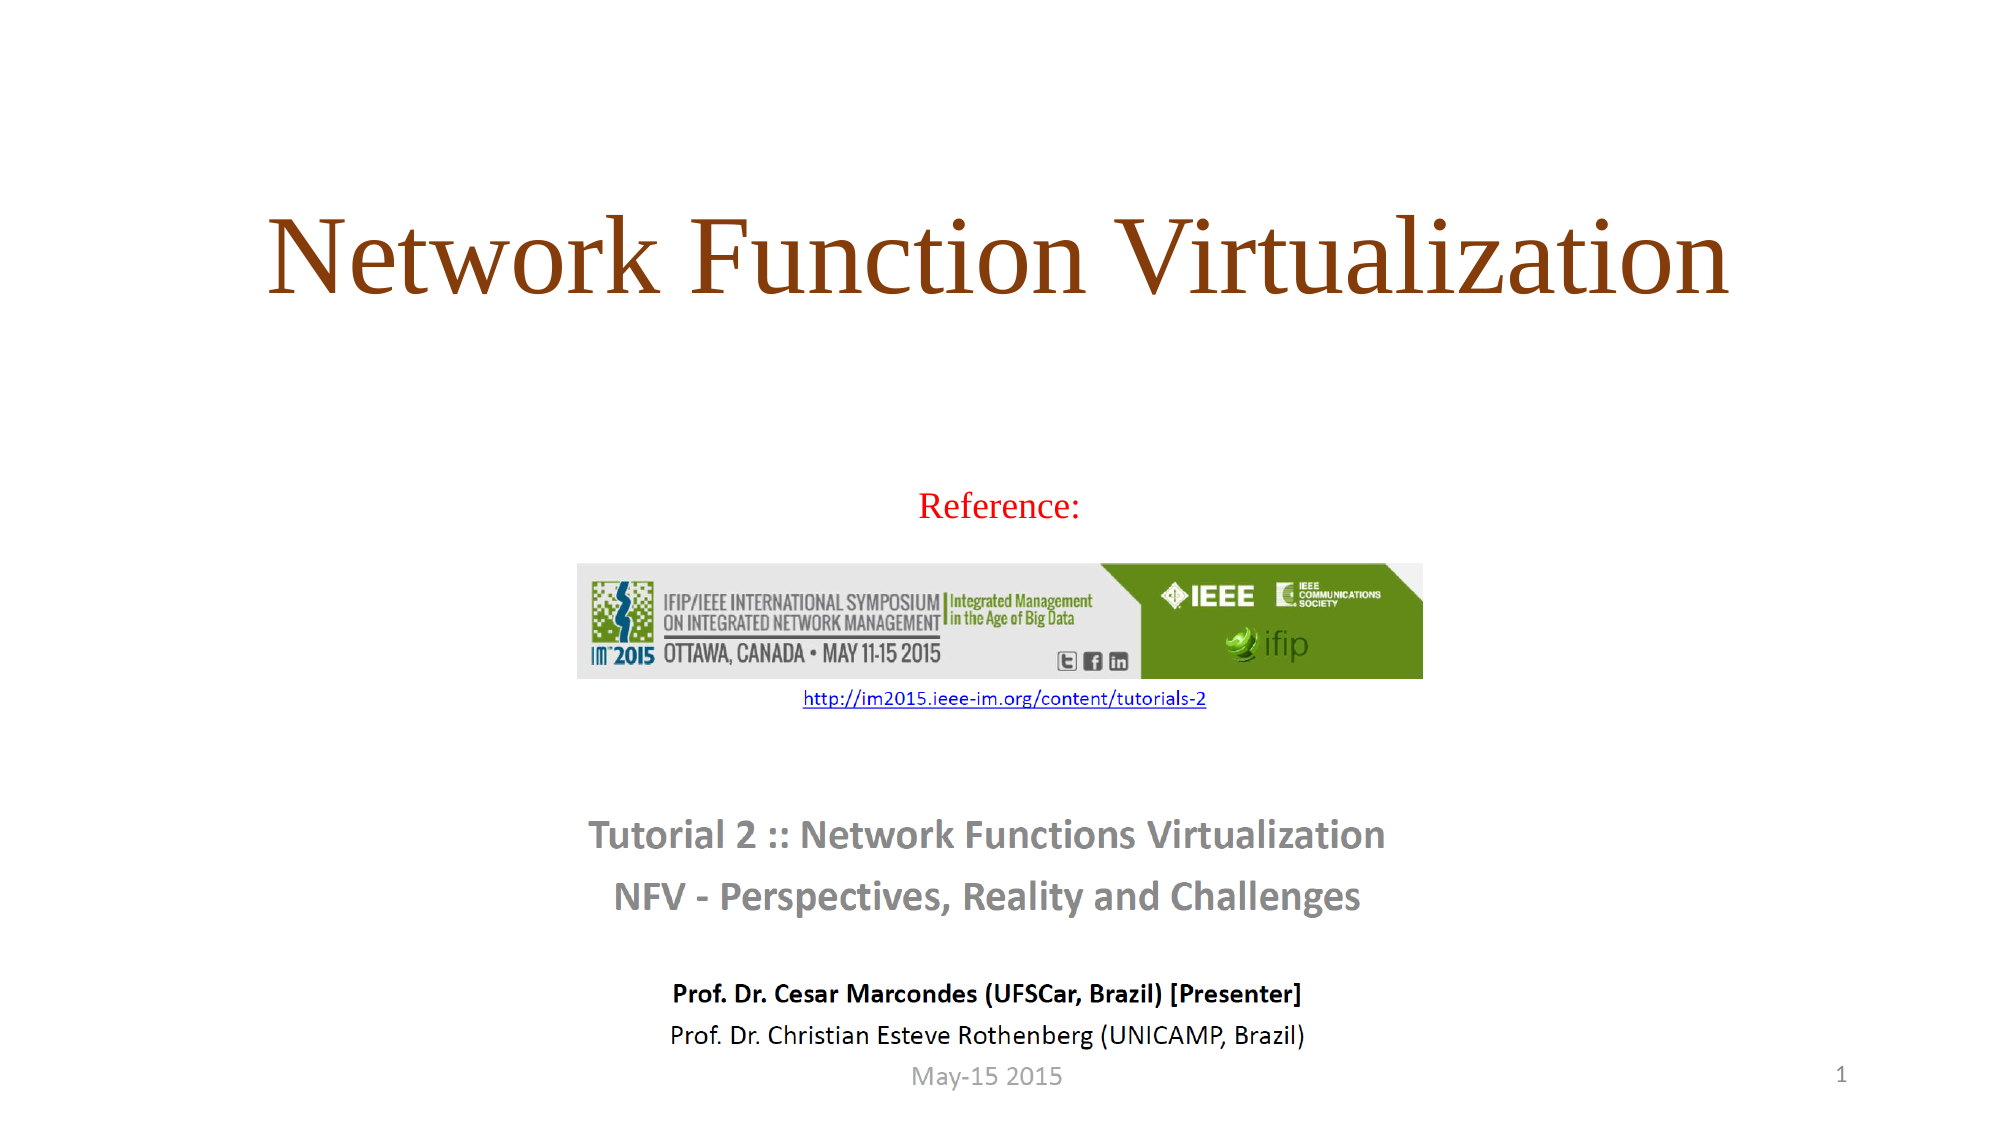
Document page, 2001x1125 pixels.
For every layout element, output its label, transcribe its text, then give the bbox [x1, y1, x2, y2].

slide_number 1 [1412, 1042, 1863, 1103]
picture [576, 562, 1423, 1100]
text_box Reference: [249, 479, 1750, 541]
title Network Function Virtualization [249, 123, 1750, 325]
